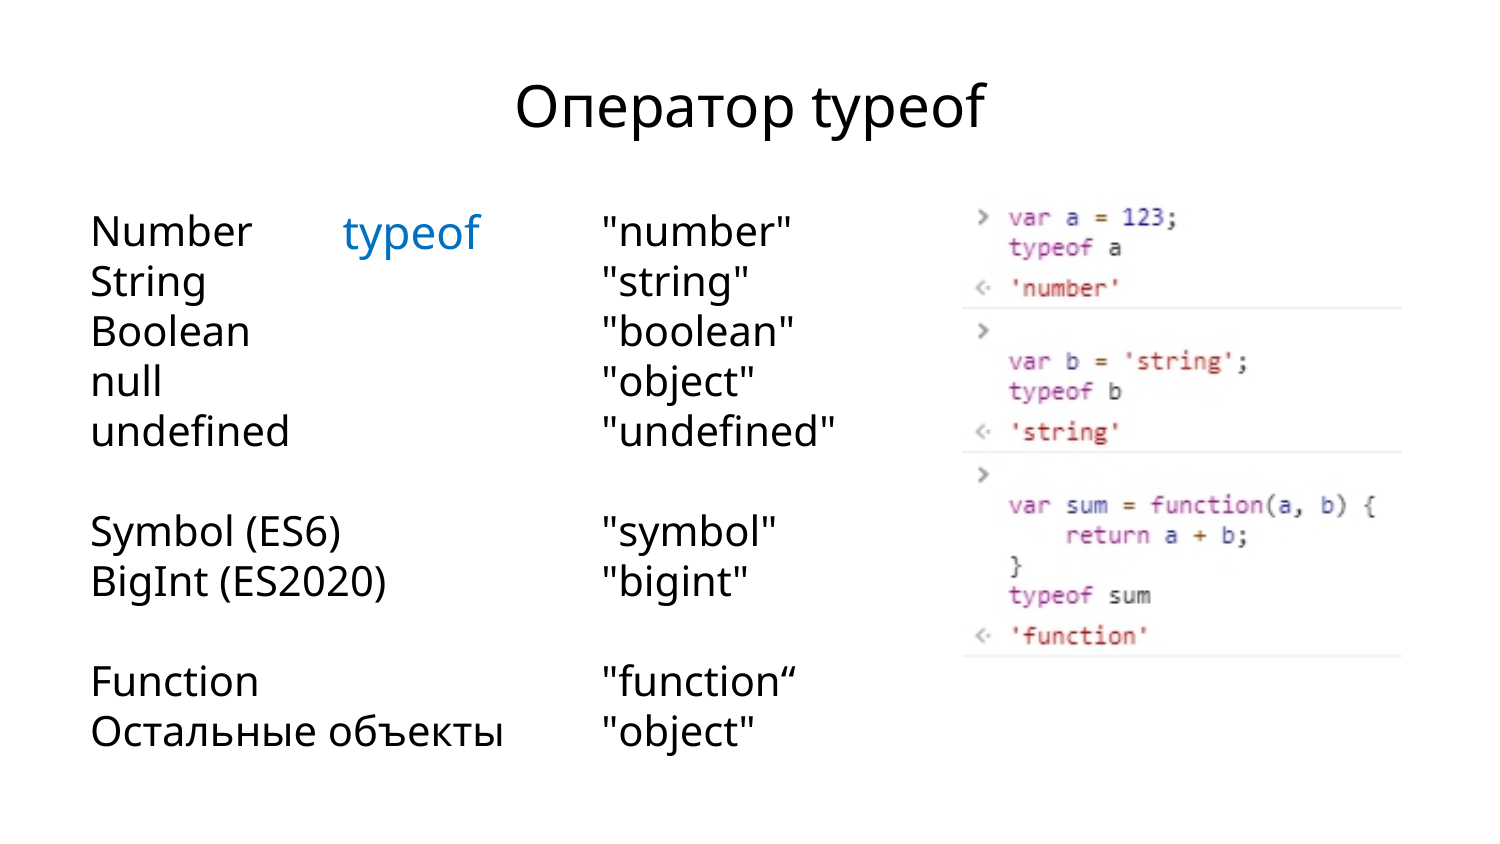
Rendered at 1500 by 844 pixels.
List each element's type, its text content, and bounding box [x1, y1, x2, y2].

title Оператор typeof [75, 33, 1425, 175]
picture [962, 196, 1402, 662]
text_box "number" "string" "boolean" "object" "undefined" "symbol" "bigint" "function“ "object" [586, 196, 859, 762]
text_box typeof [327, 196, 495, 267]
list Number String Boolean null undefined Symbol (ES6) BigInt (ES2020) Function Остальные объекты [75, 196, 573, 812]
